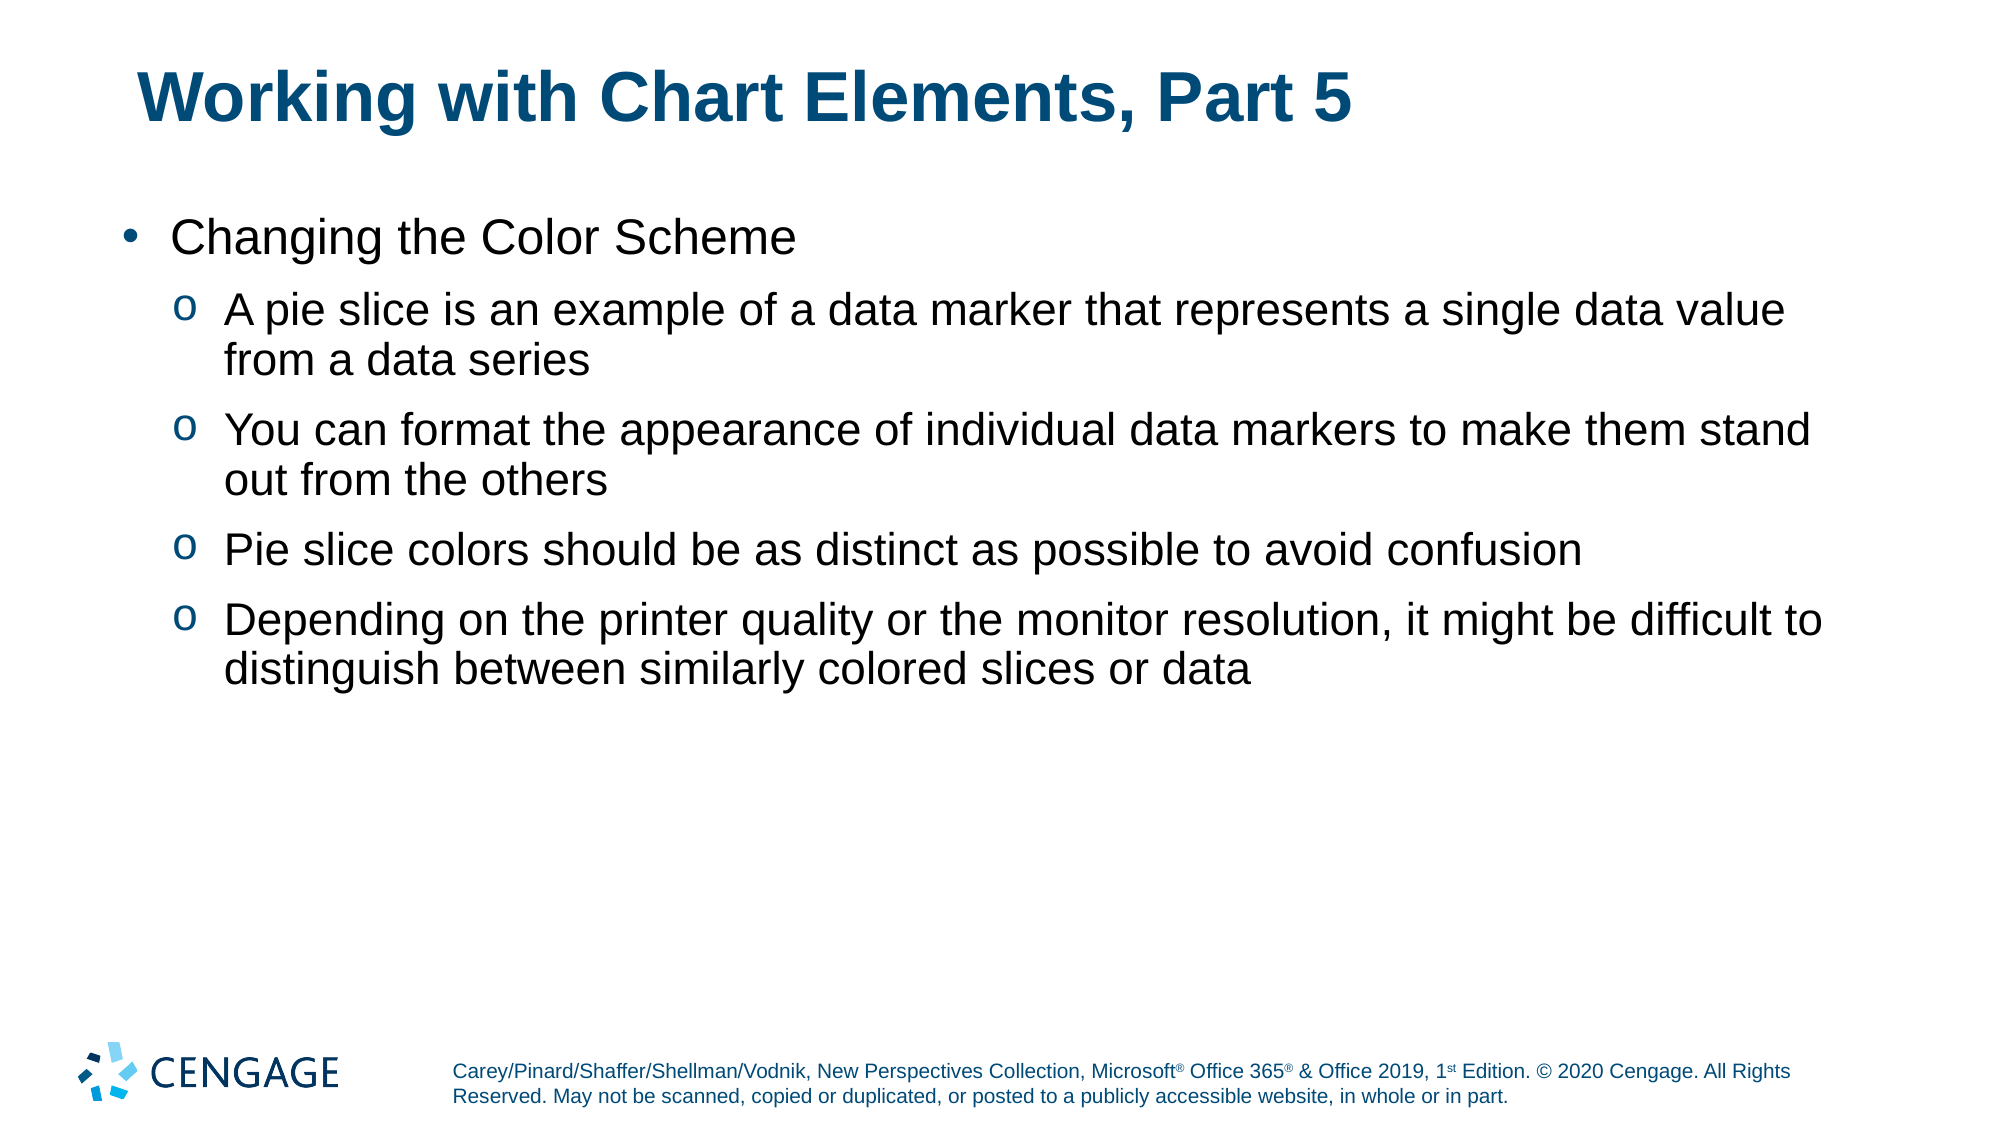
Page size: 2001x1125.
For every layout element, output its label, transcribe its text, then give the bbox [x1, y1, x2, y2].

list Changing the Color Scheme A pie slice is an example of a data marker that represents a single data value from a data series You can format the appearance of individual data markers to make them stand out from the others Pie slice colors should be as distinct as possible to avoid confusion Depending on the printer quality or the monitor resolution, it might be difficult to distinguish between similarly colored slices or data [121, 211, 1880, 933]
title Working with Chart Elements, Part 5 [137, 59, 1863, 171]
picture [78, 1042, 338, 1101]
